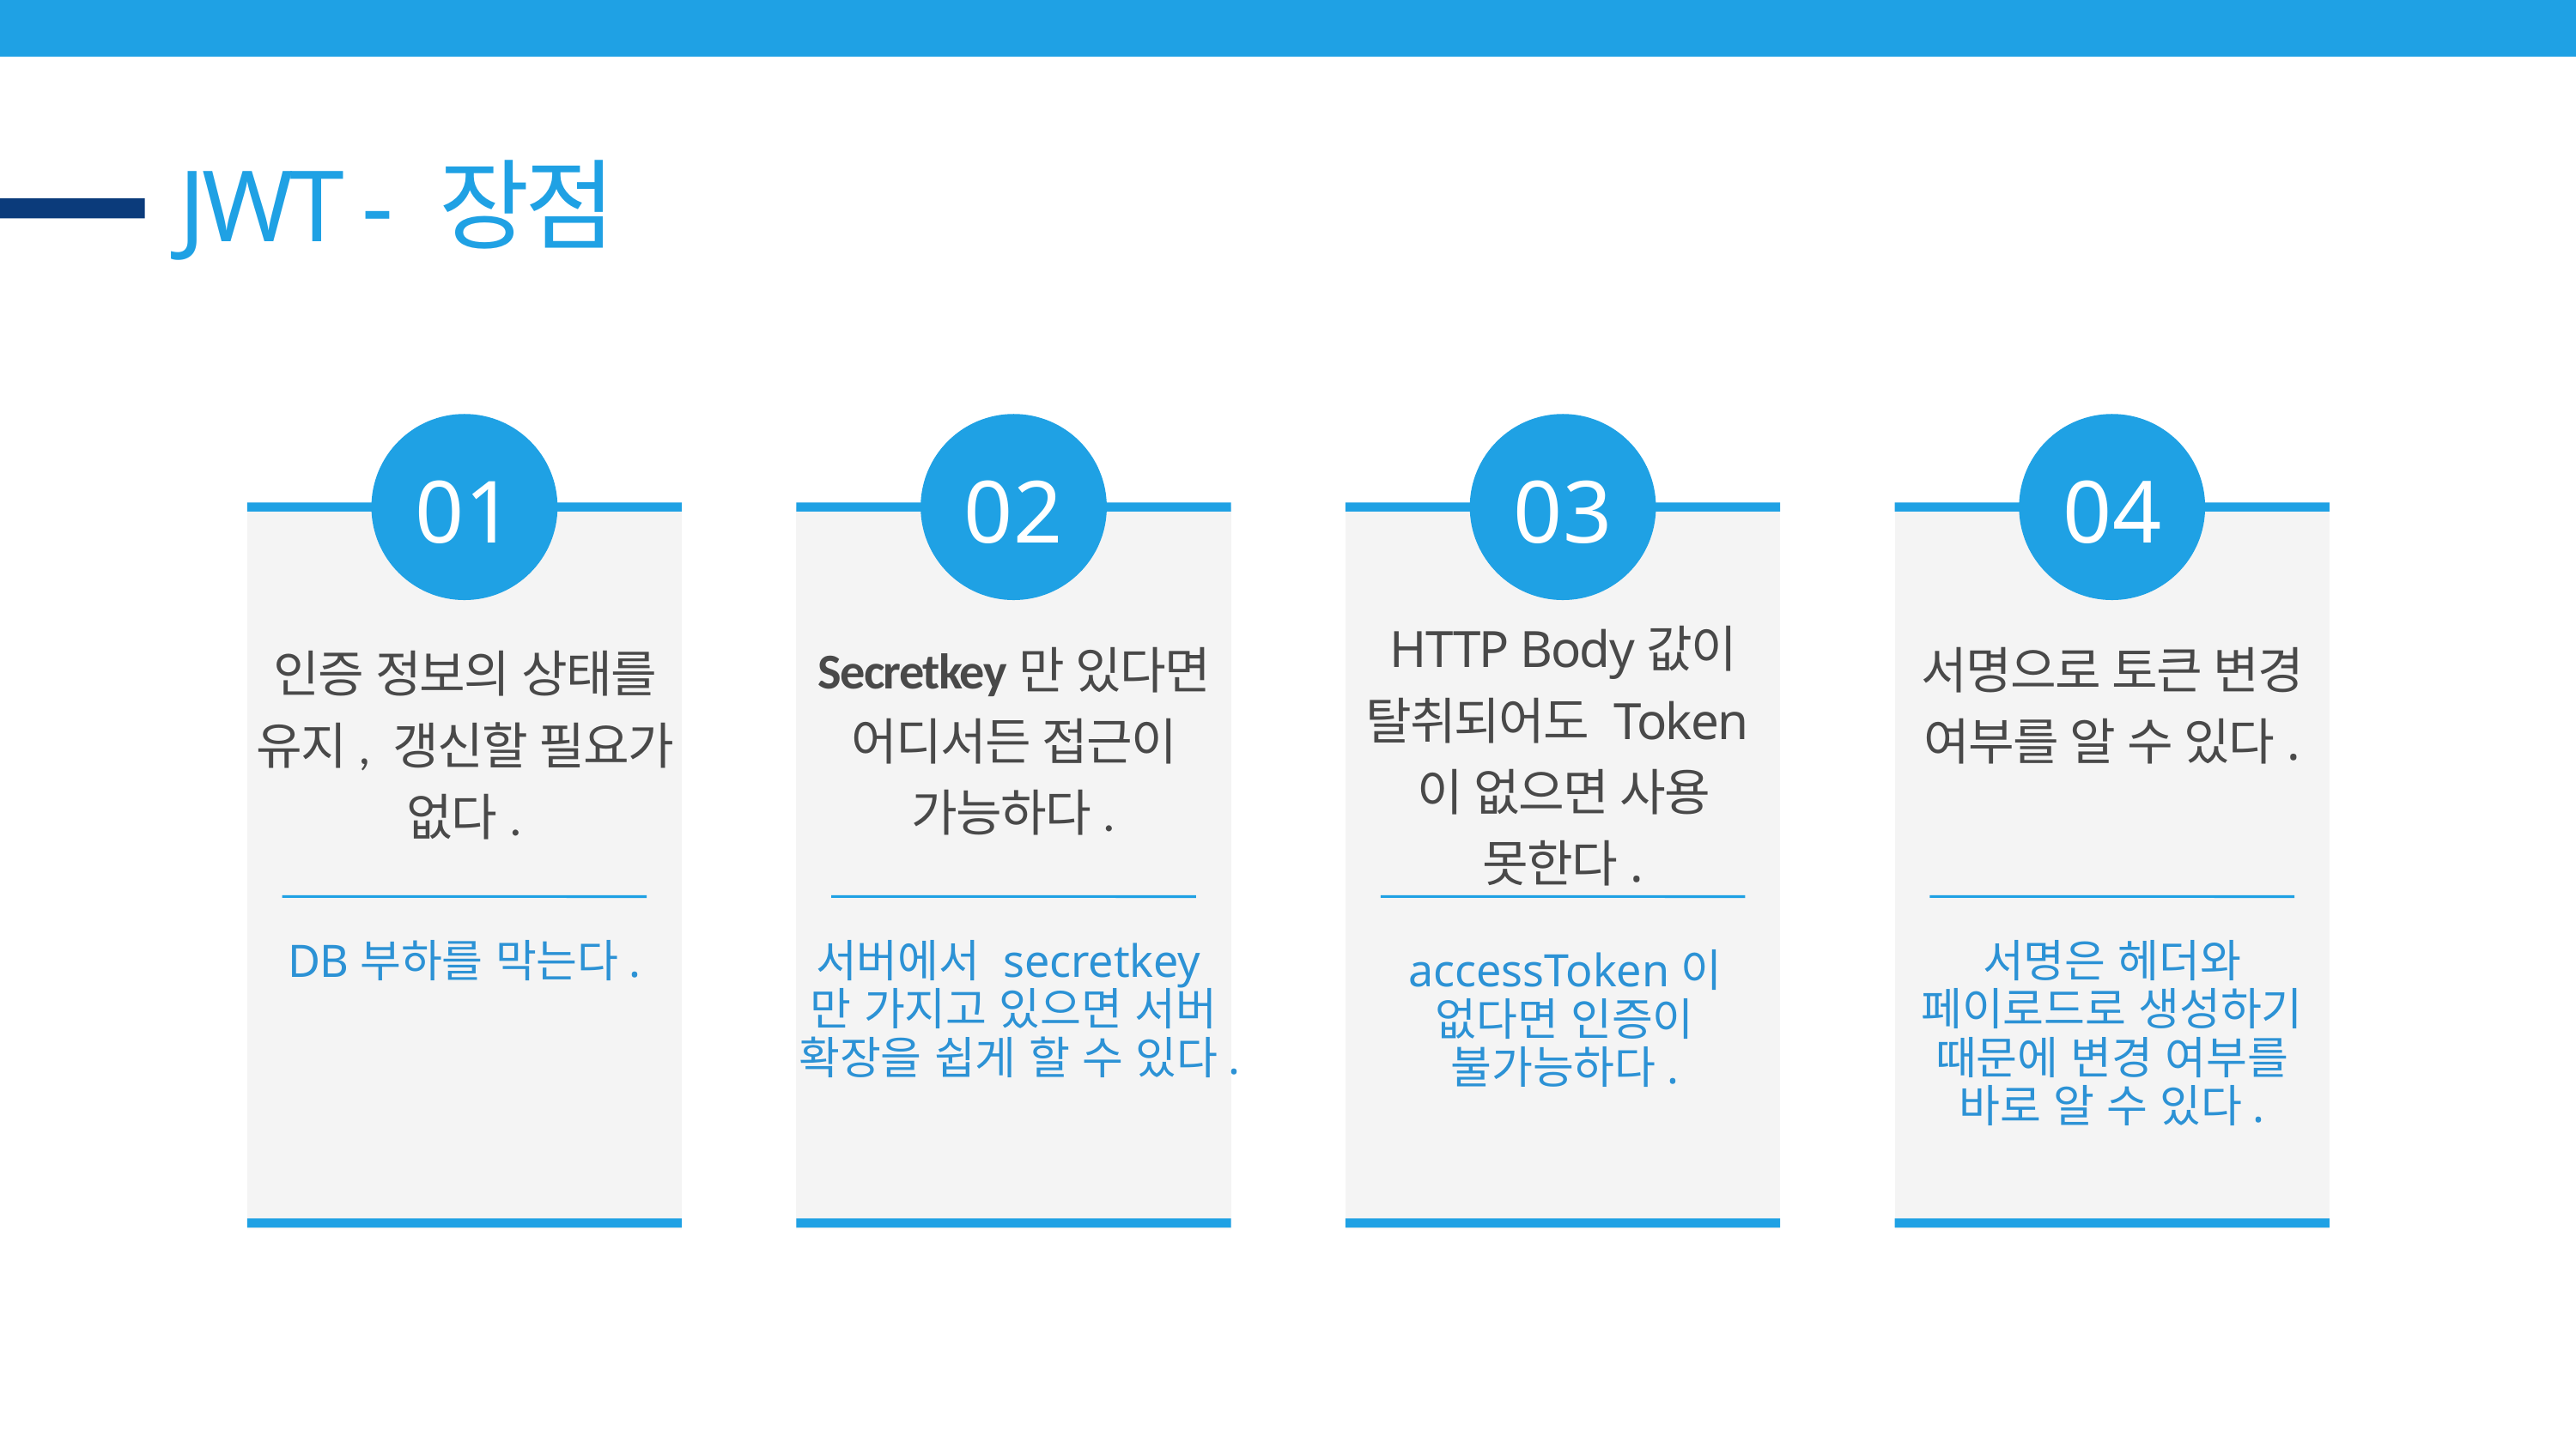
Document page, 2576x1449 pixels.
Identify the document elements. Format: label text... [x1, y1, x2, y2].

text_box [1894, 506, 2330, 1230]
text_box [1345, 506, 1781, 1230]
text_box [796, 506, 1231, 1230]
text_box JWT - 장점 [179, 142, 1111, 262]
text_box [362, 413, 567, 601]
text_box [912, 413, 1115, 601]
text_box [1461, 413, 1665, 601]
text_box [0, 0, 2576, 58]
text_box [2010, 413, 2214, 601]
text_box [246, 506, 683, 1230]
